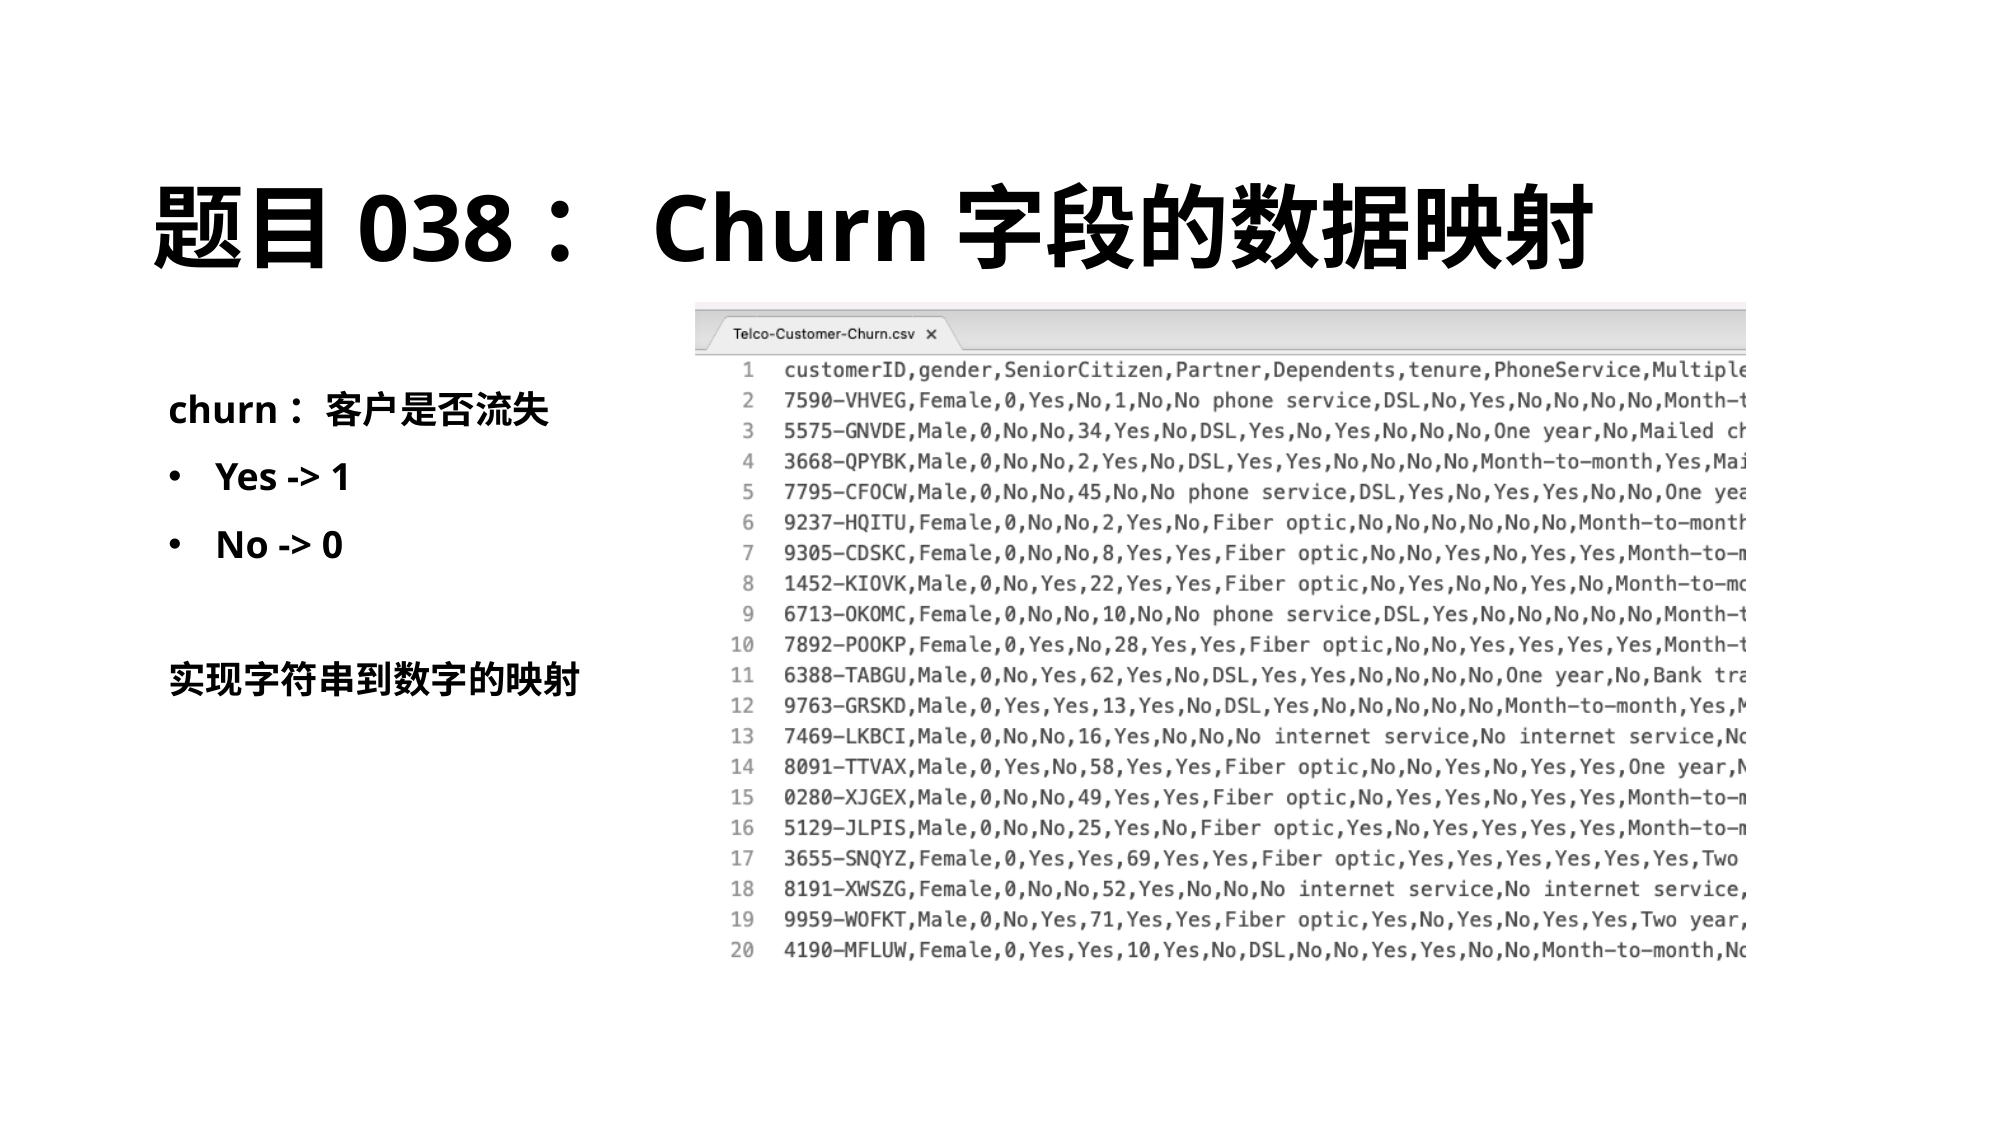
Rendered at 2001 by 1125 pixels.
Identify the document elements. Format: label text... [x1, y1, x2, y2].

picture [694, 302, 1746, 970]
title 题目038：Churn字段的数据映射 [137, 123, 1863, 341]
text_box churn：客户是否流失 Yes -> 1 No -> 0 实现字符串到数字的映射 [153, 355, 694, 709]
